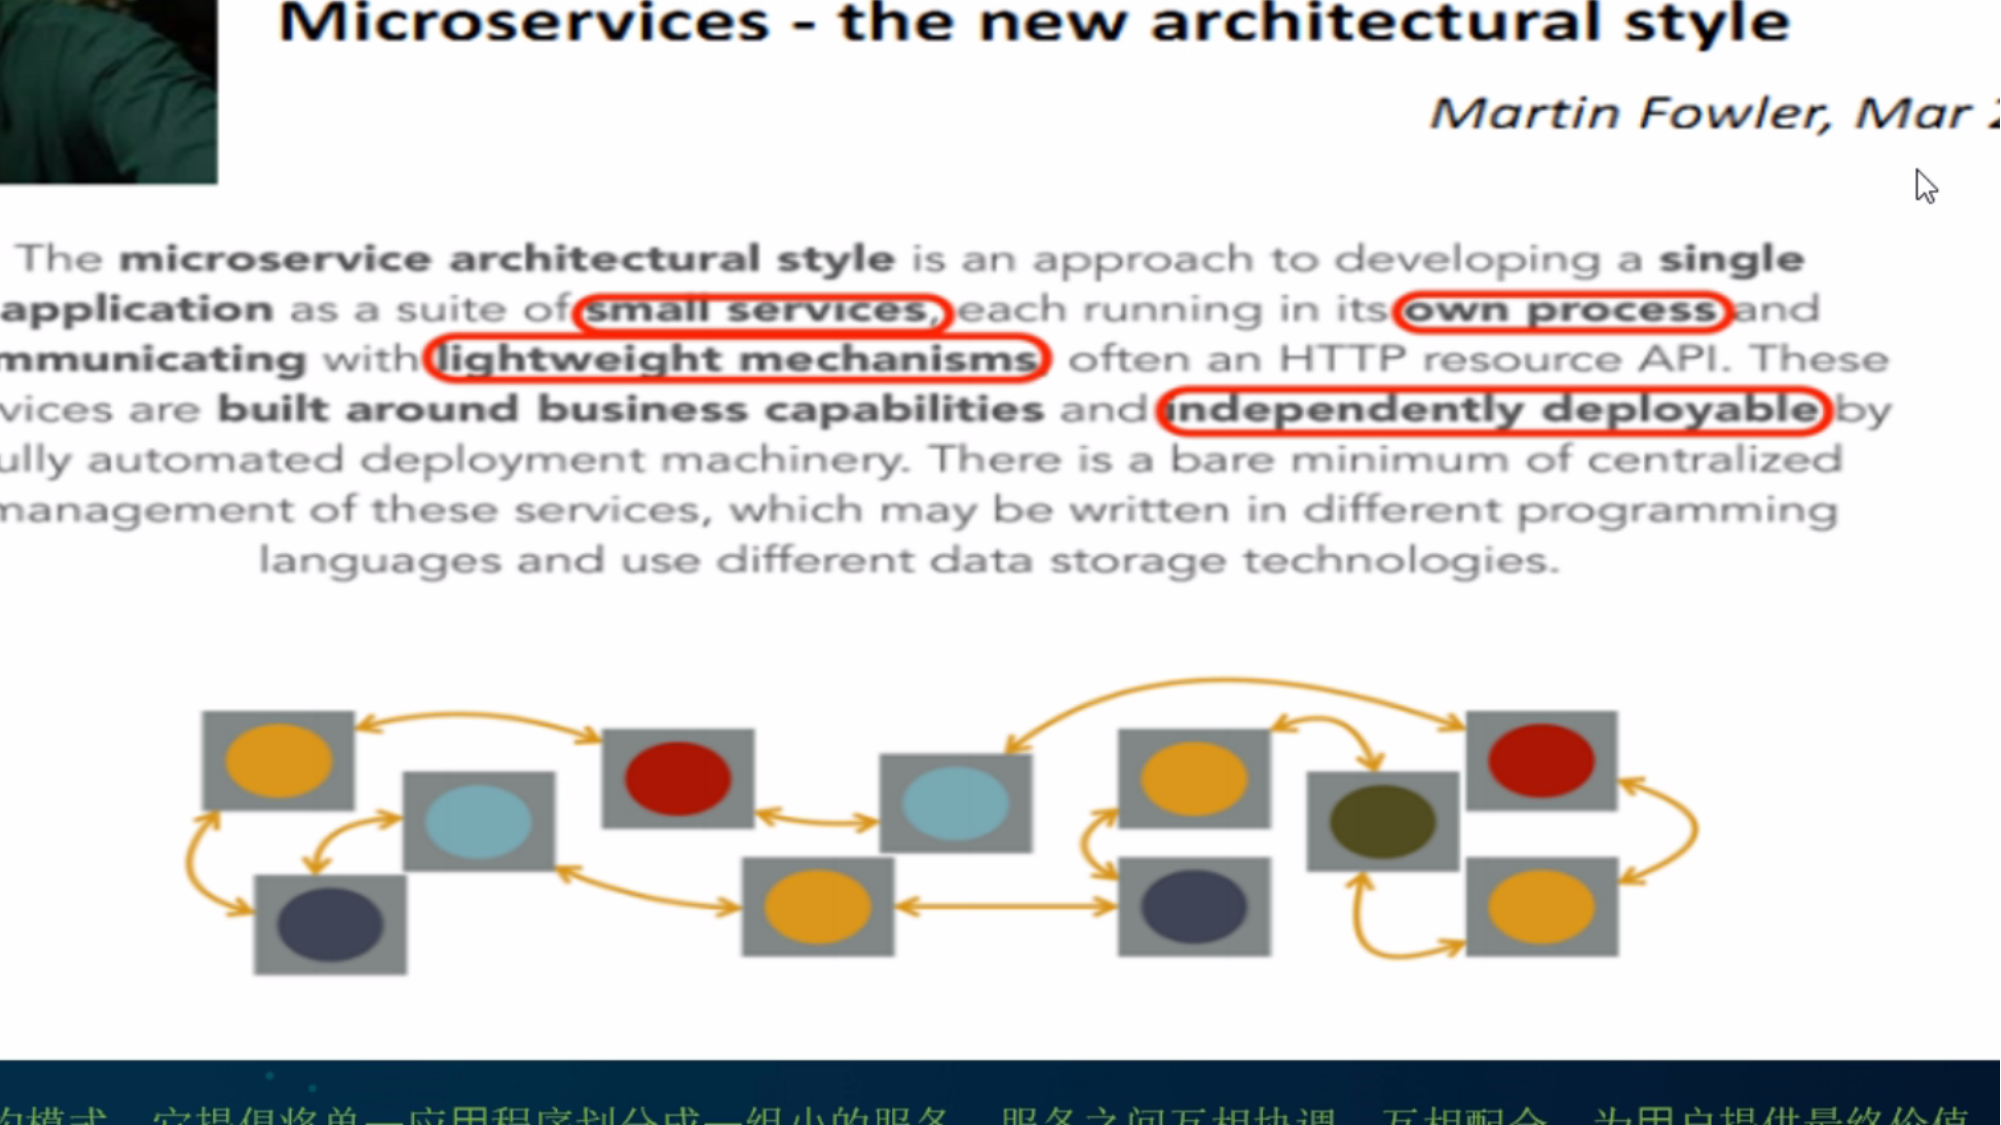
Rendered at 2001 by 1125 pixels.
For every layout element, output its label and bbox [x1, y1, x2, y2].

list [0, 0, 2000, 1125]
